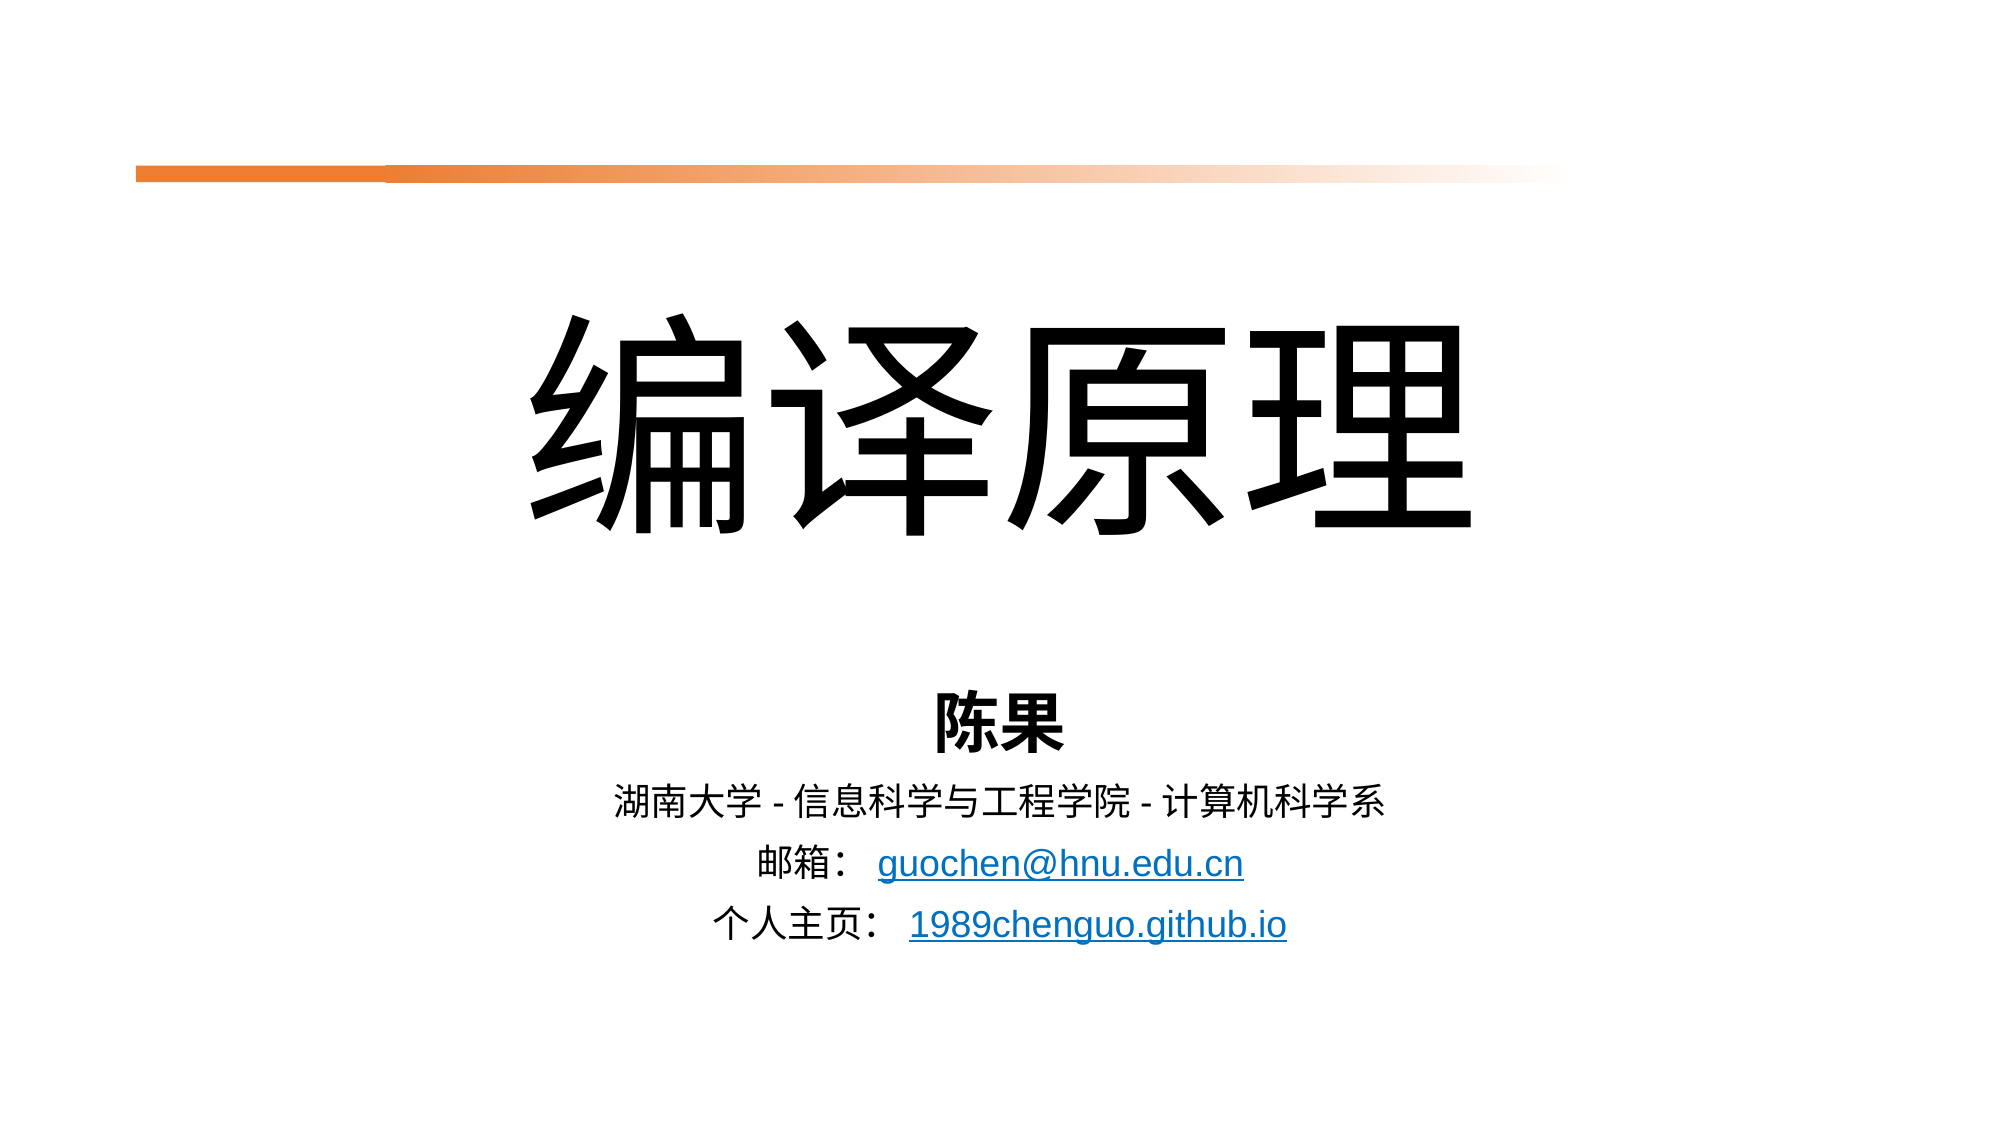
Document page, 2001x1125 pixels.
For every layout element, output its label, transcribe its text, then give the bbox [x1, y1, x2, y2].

subtitle 陈果 湖南大学-信息科学与工程学院-计算机科学系 邮箱：guochen@hnu.edu.cn 个人主页：1989chenguo.github.io [348, 682, 1652, 997]
title 编译原理 [249, 184, 1750, 576]
